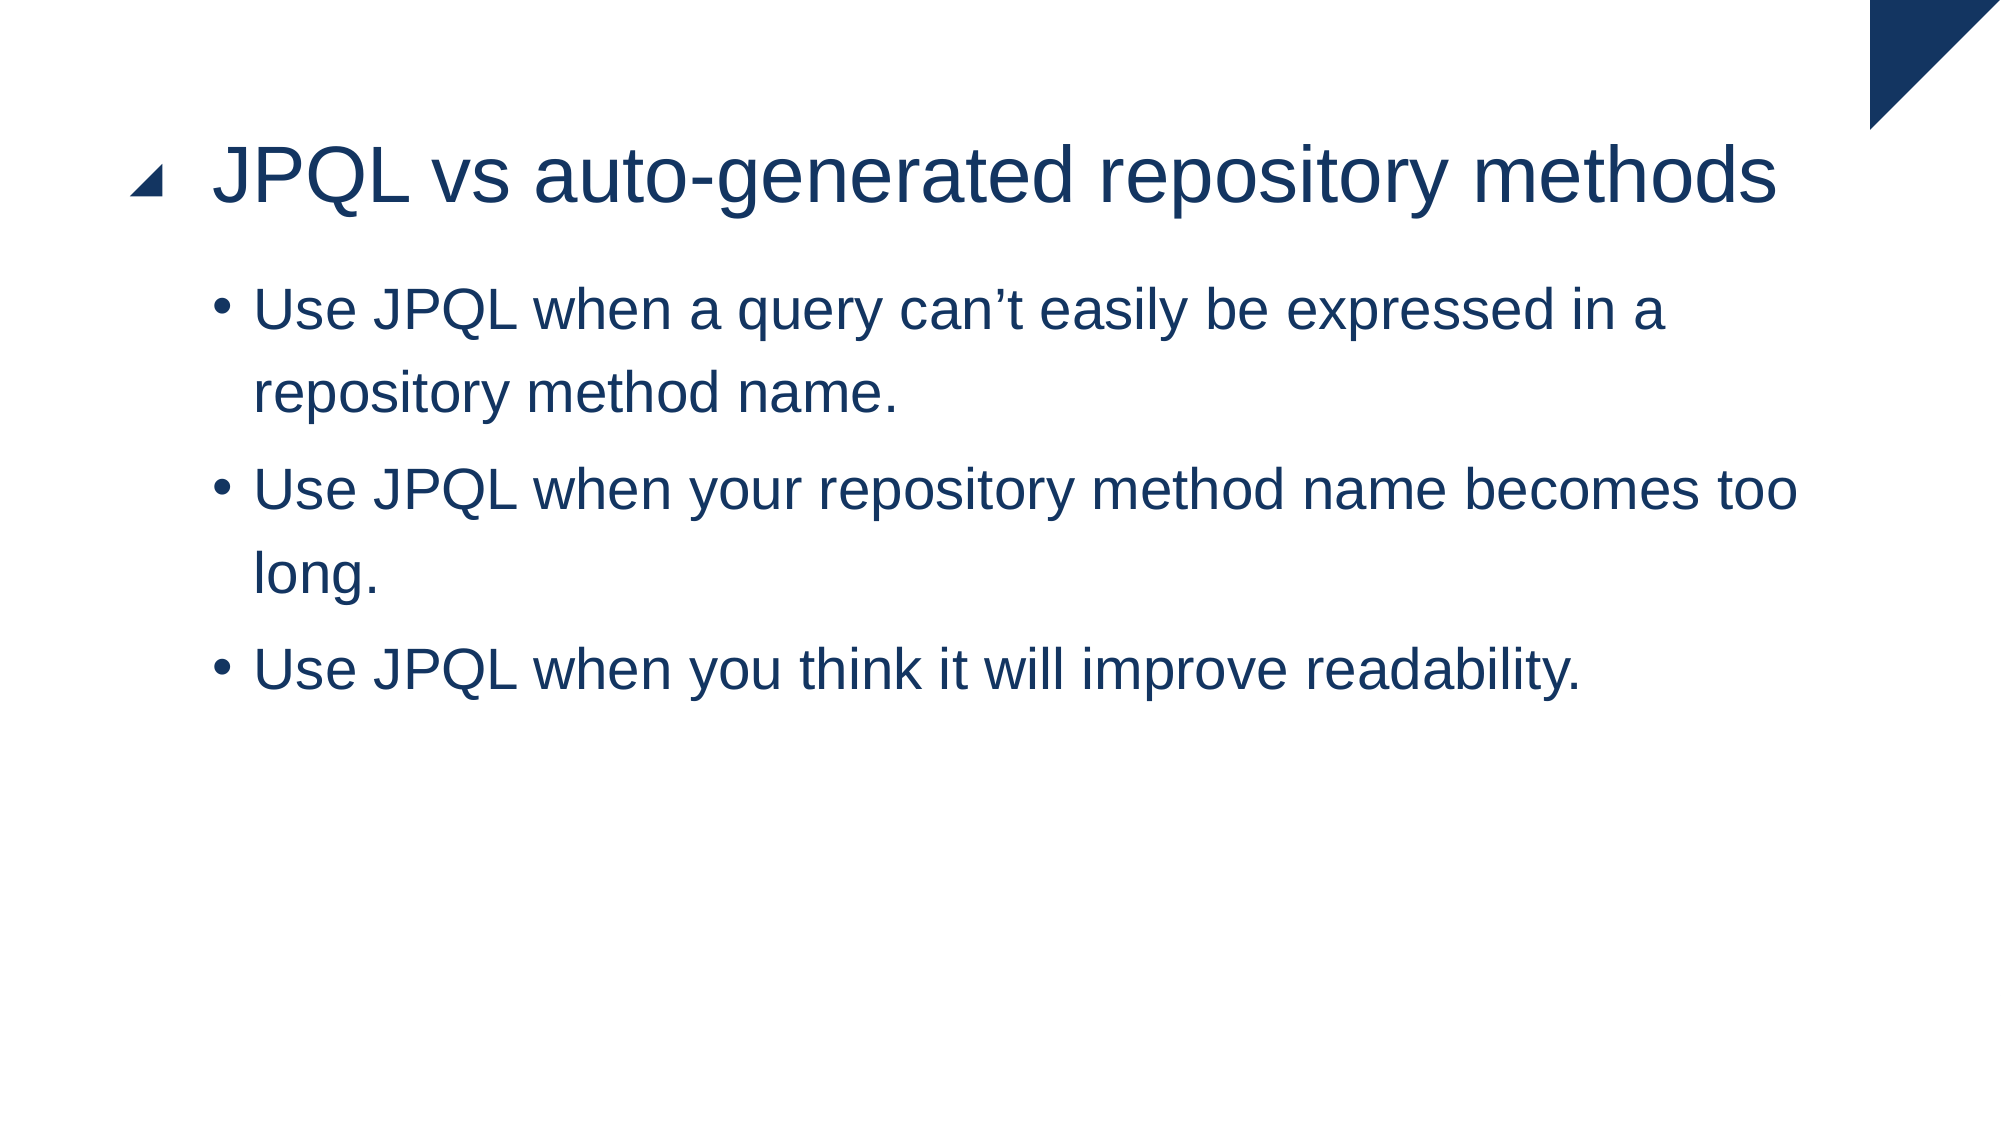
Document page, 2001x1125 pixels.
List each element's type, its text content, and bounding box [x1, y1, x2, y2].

list Use JPQL when a query can’t easily be expressed in a repository method name. Use JPQL when your repository method name becomes too long. Use JPQL when you think it will improve readability. [212, 256, 1831, 942]
title JPQL vs auto-generated repository methods [212, 118, 1831, 230]
